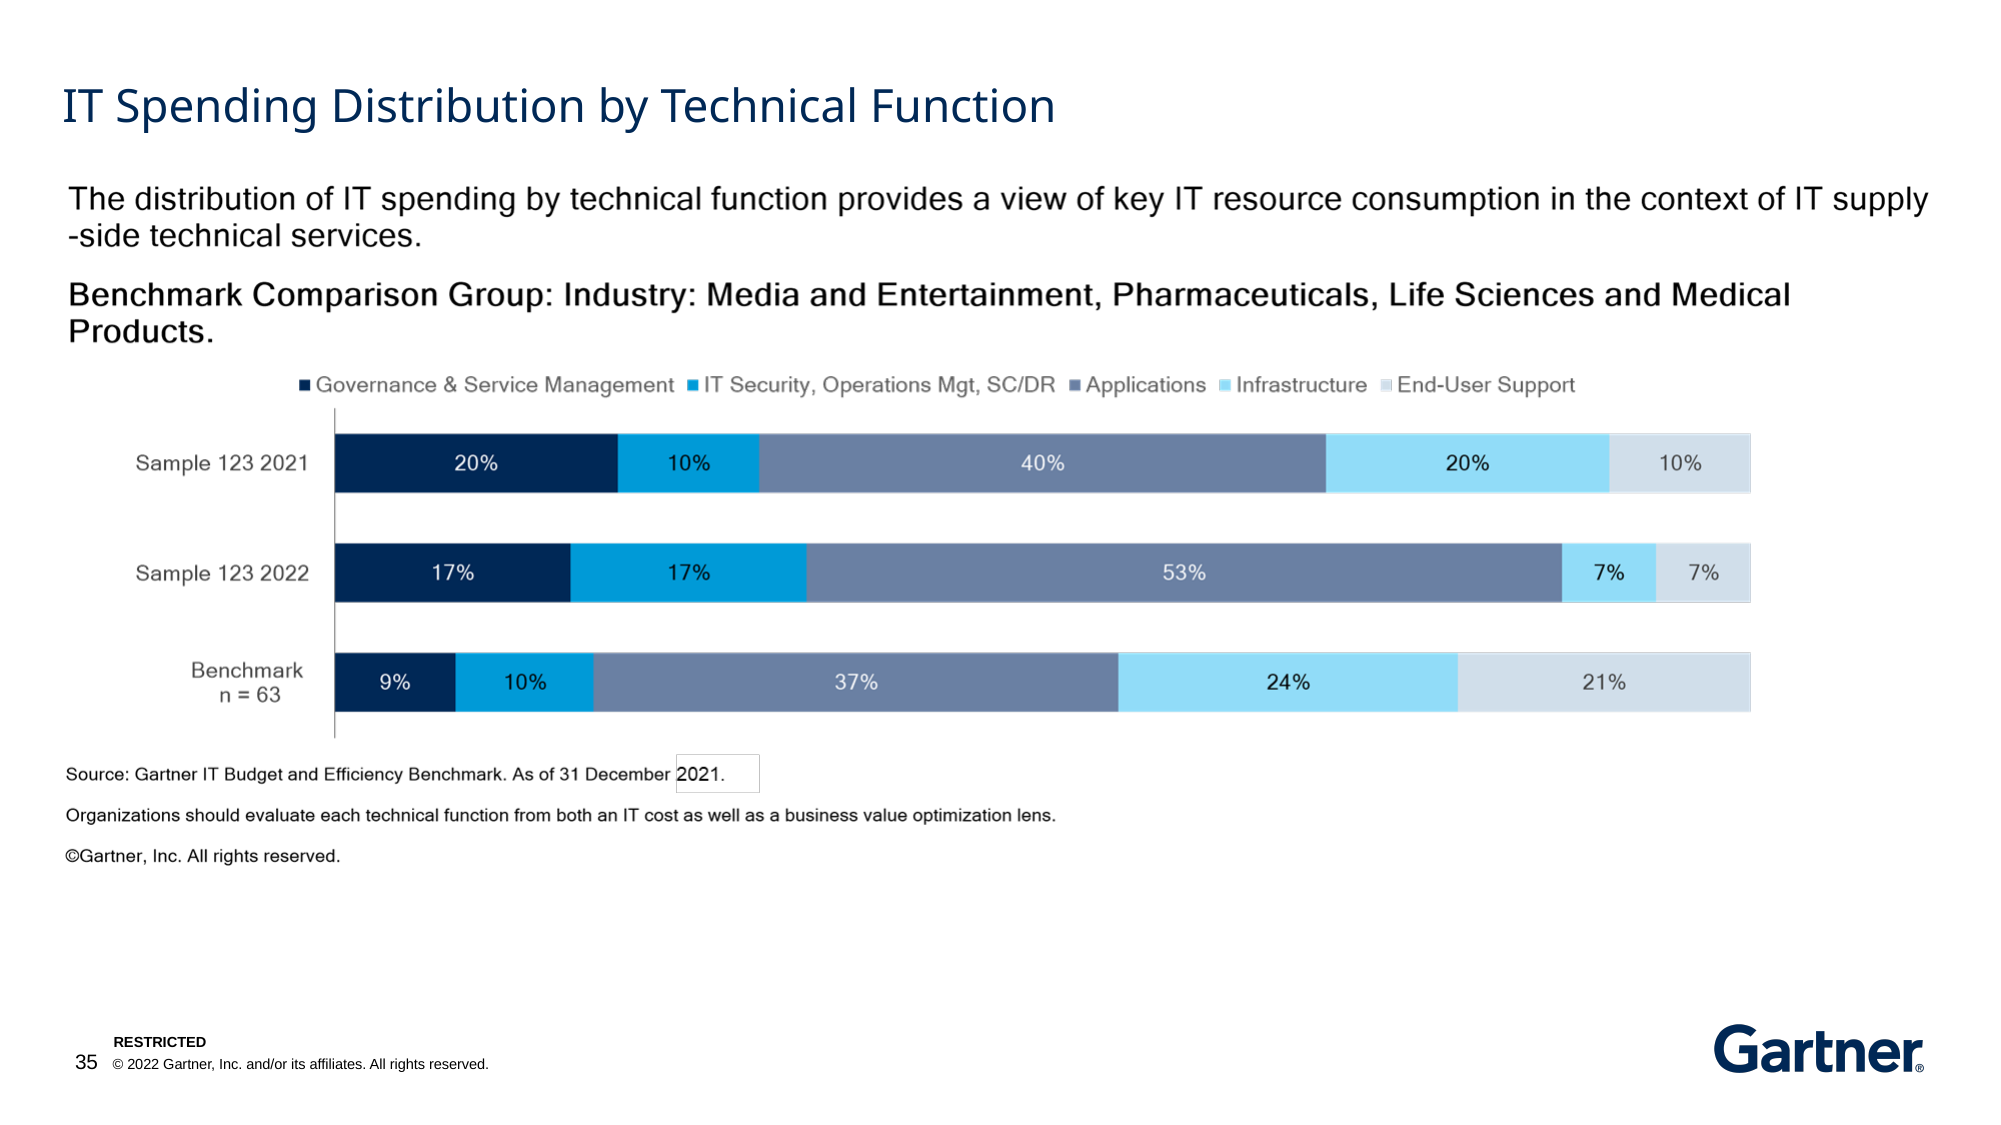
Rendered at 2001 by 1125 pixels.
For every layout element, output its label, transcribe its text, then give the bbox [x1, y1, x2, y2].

picture [1714, 1024, 1924, 1073]
title IT Spending Distribution by Technical Function [62, 83, 1913, 179]
picture [41, 179, 1959, 945]
